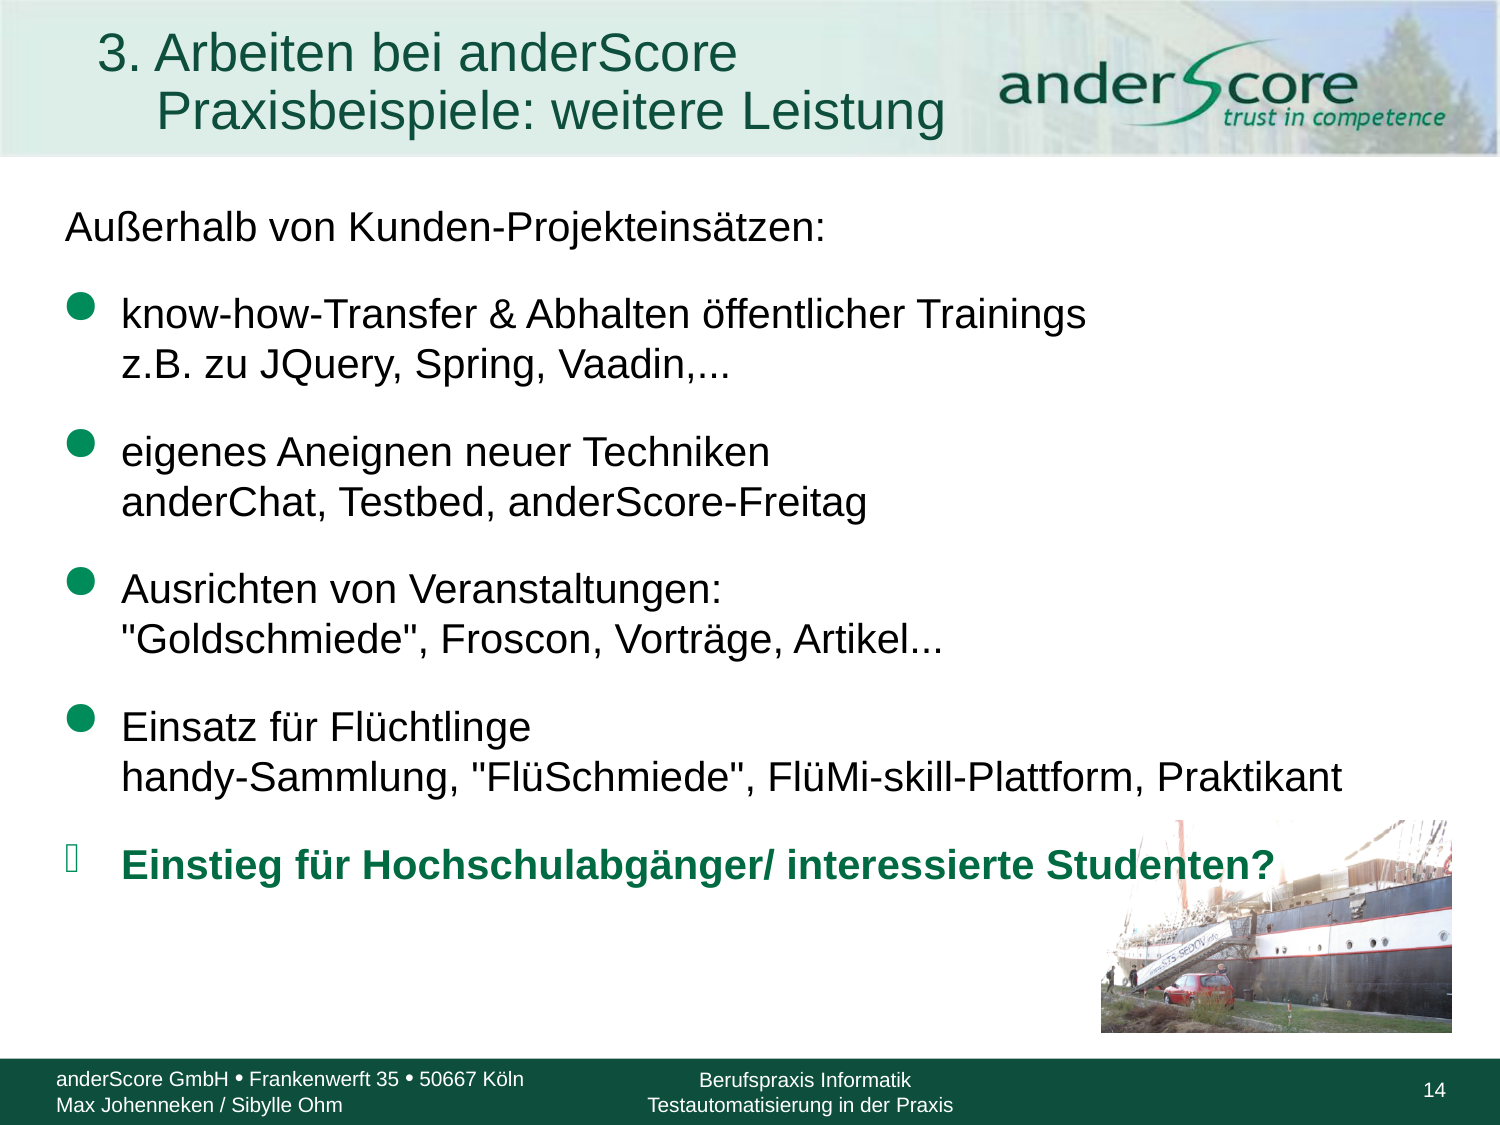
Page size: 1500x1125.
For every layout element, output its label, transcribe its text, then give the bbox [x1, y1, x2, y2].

picture [1101, 820, 1452, 1033]
list Außerhalb von Kunden-Projekteinsätzen: know-how-Transfer & Abhalten öffentlicher Trainings z.B. zu JQuery, Spring, Vaadin,... eigenes Aneignen neuer Techniken anderChat, Testbed, anderScore-Freitag Ausrichten von Veranstaltungen: "Goldschmiede", Froscon, Vorträge, Artikel... Einsatz für Flüchtlinge handy-Sammlung, "FlüSchmiede", FlüMi-skill-Plattform, Praktikant Einstieg für Hochschulabgänger/ interessierte Studenten? [49, 191, 1448, 973]
picture [0, 0, 1500, 157]
title 3. Arbeiten bei anderScore Praxisbeispiele: weitere Leistung [81, 24, 1039, 141]
